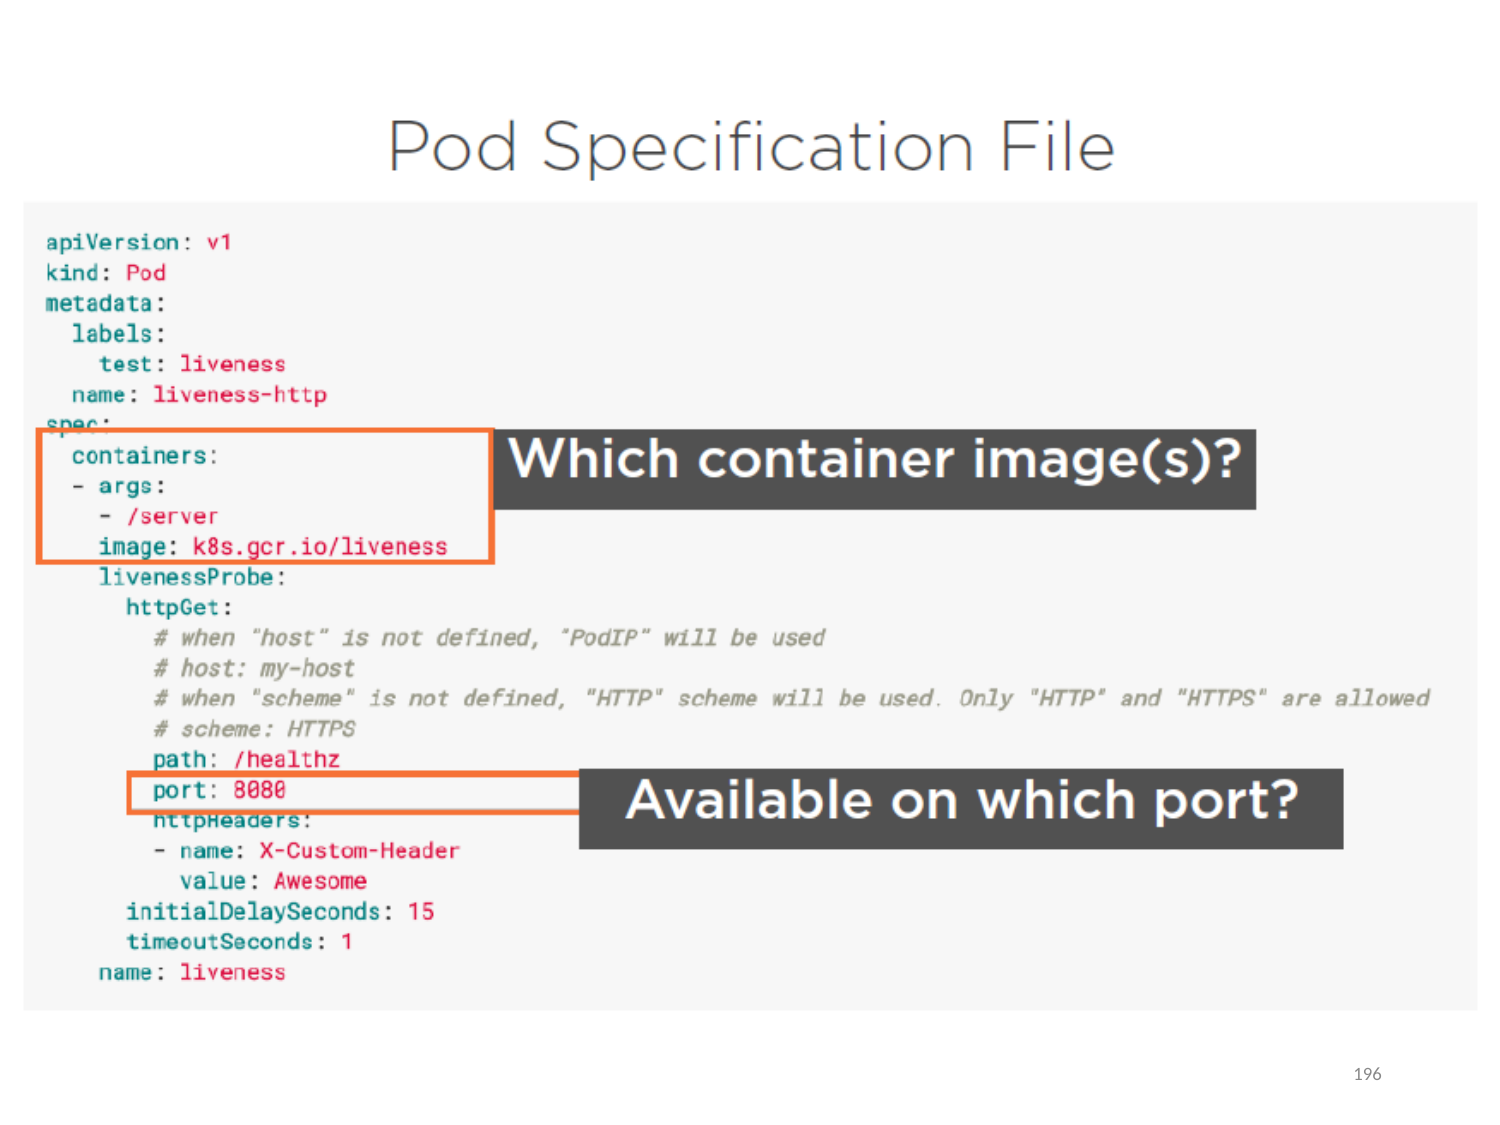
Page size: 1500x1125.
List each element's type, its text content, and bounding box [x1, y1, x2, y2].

picture [0, 84, 1500, 1041]
text_box 196 [1059, 1047, 1397, 1103]
